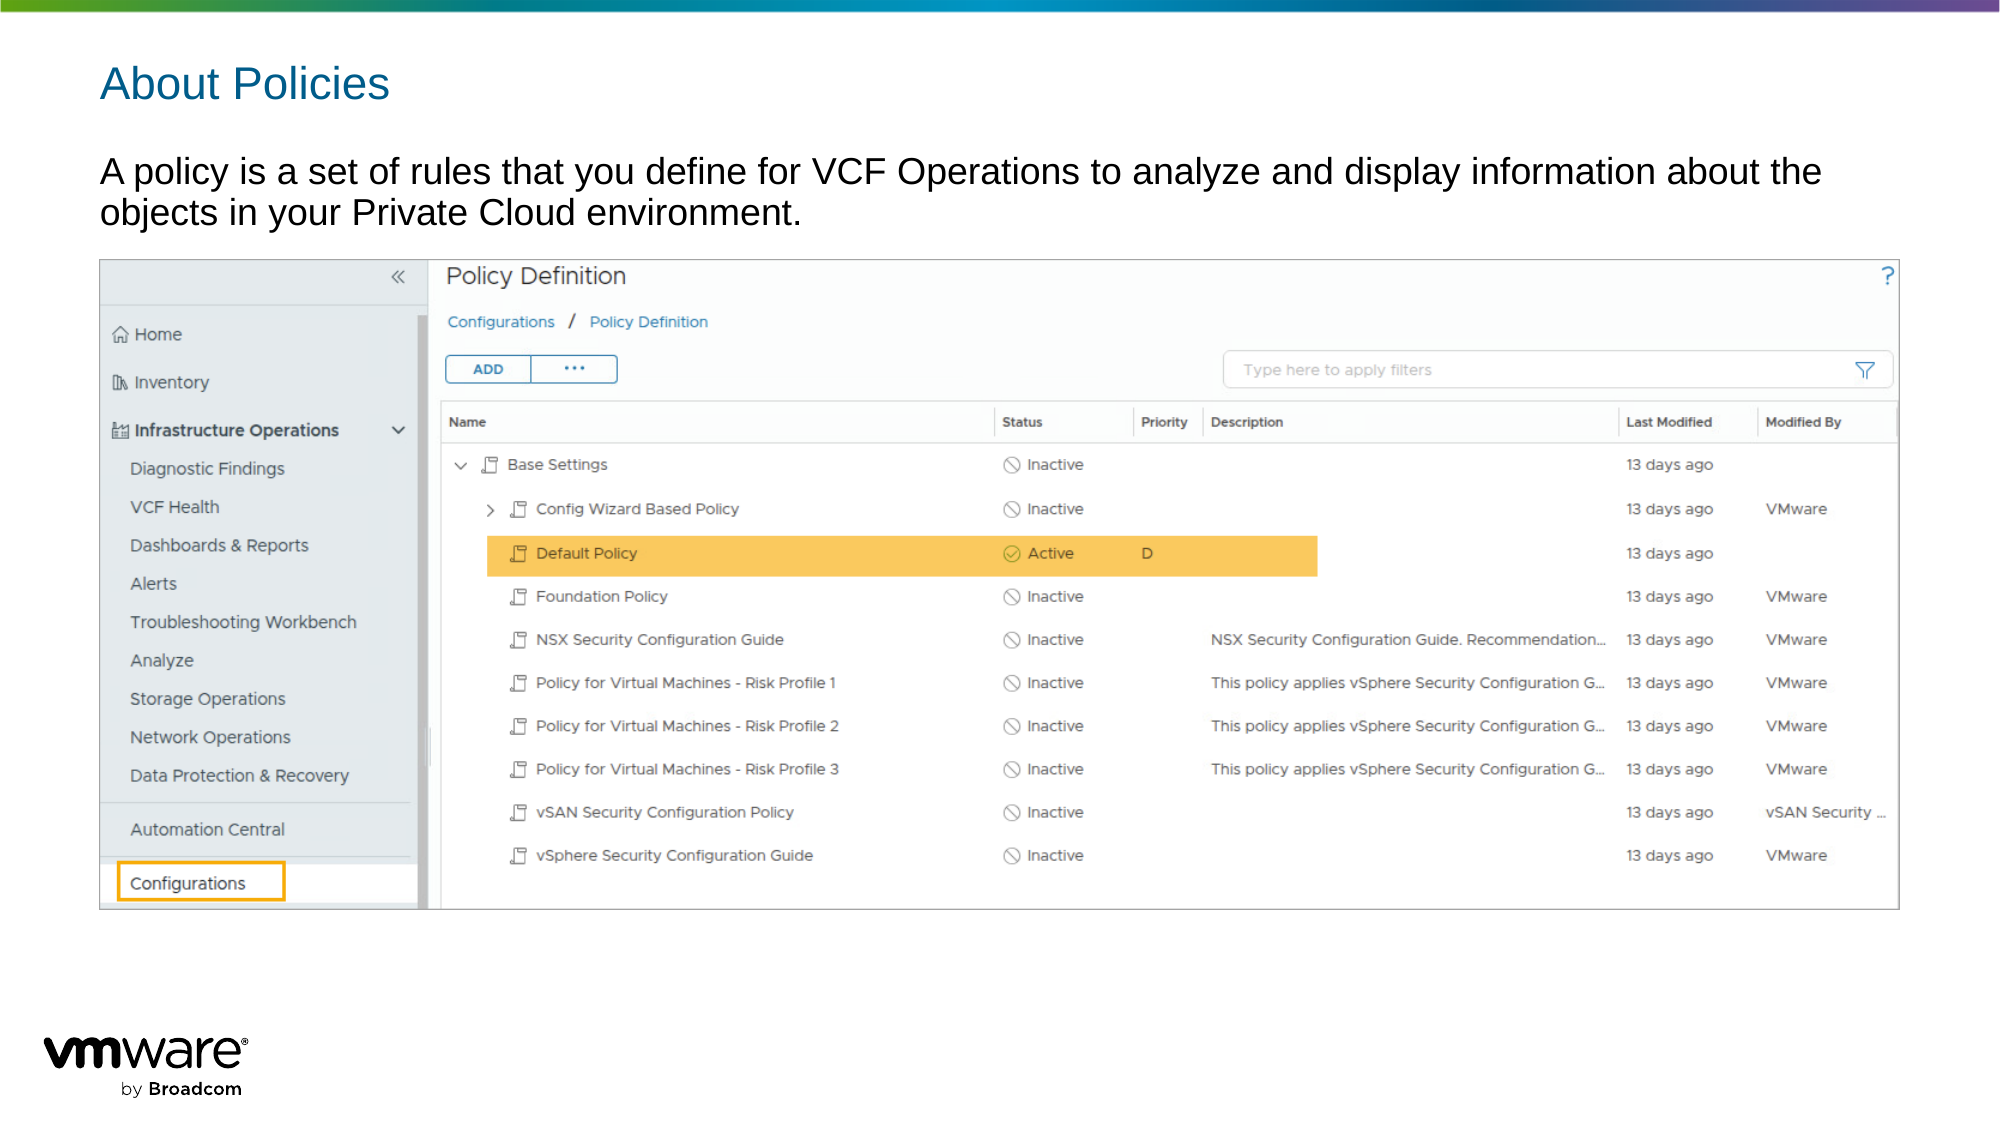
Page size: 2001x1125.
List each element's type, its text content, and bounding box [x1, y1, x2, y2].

picture [0, 0, 2000, 30]
title About Policies [99, 54, 1900, 113]
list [99, 259, 1901, 911]
list A policy is a set of rules that you define for VCF Operations to analyze and display information about the objects in your Private Cloud environment. A policy includes the following settings: Metrics or properties for object types such as VM, host, or data store Symptom and alert definitions Threshold definitions for factors such as workload, time remaining, and capacity remaining [99, 149, 1900, 247]
